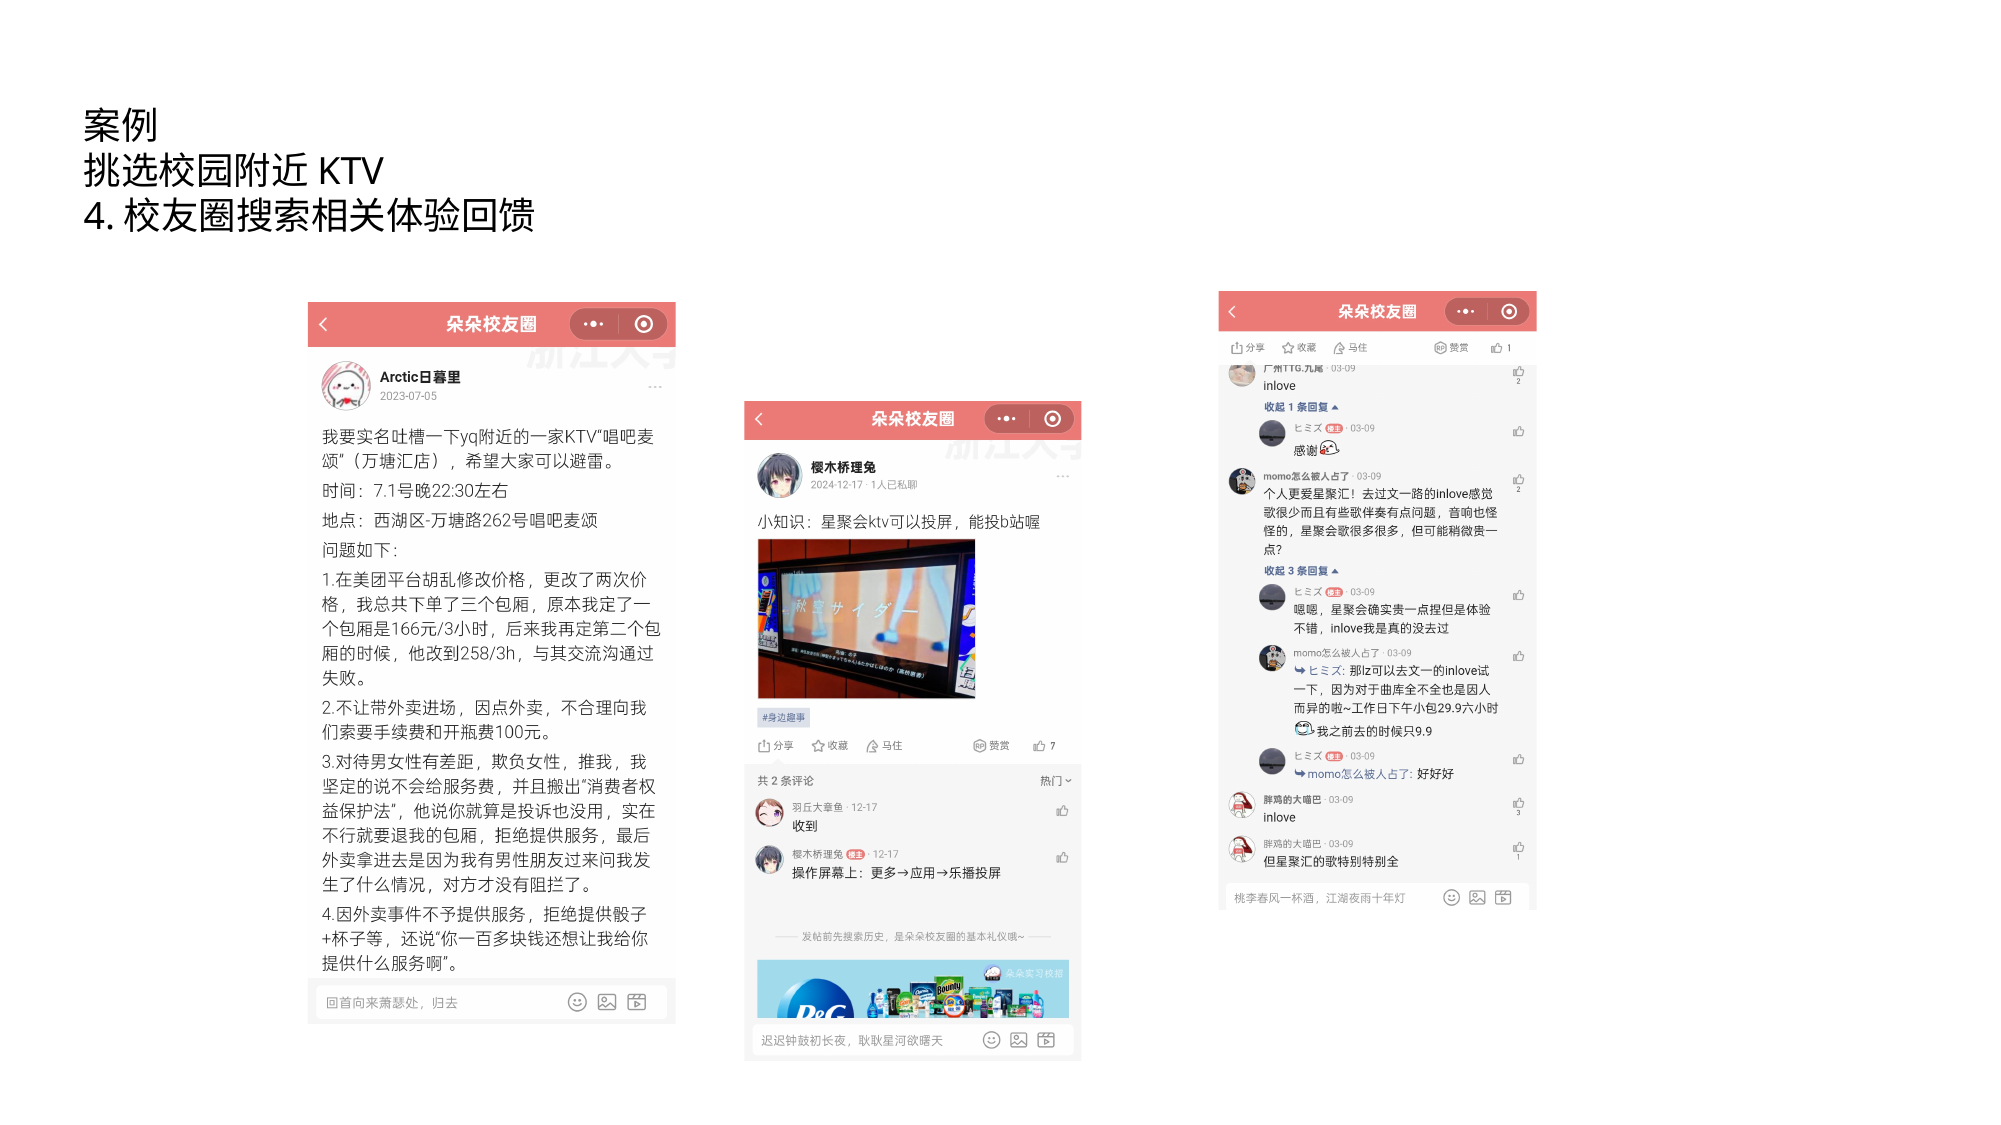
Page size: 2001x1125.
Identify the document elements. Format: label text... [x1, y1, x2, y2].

picture [1218, 291, 1537, 910]
picture [307, 301, 676, 1024]
picture [744, 401, 1082, 1061]
text_box 案例 挑选校园附近KTV 4.校友圈搜索相关体验回馈 [68, 94, 938, 289]
